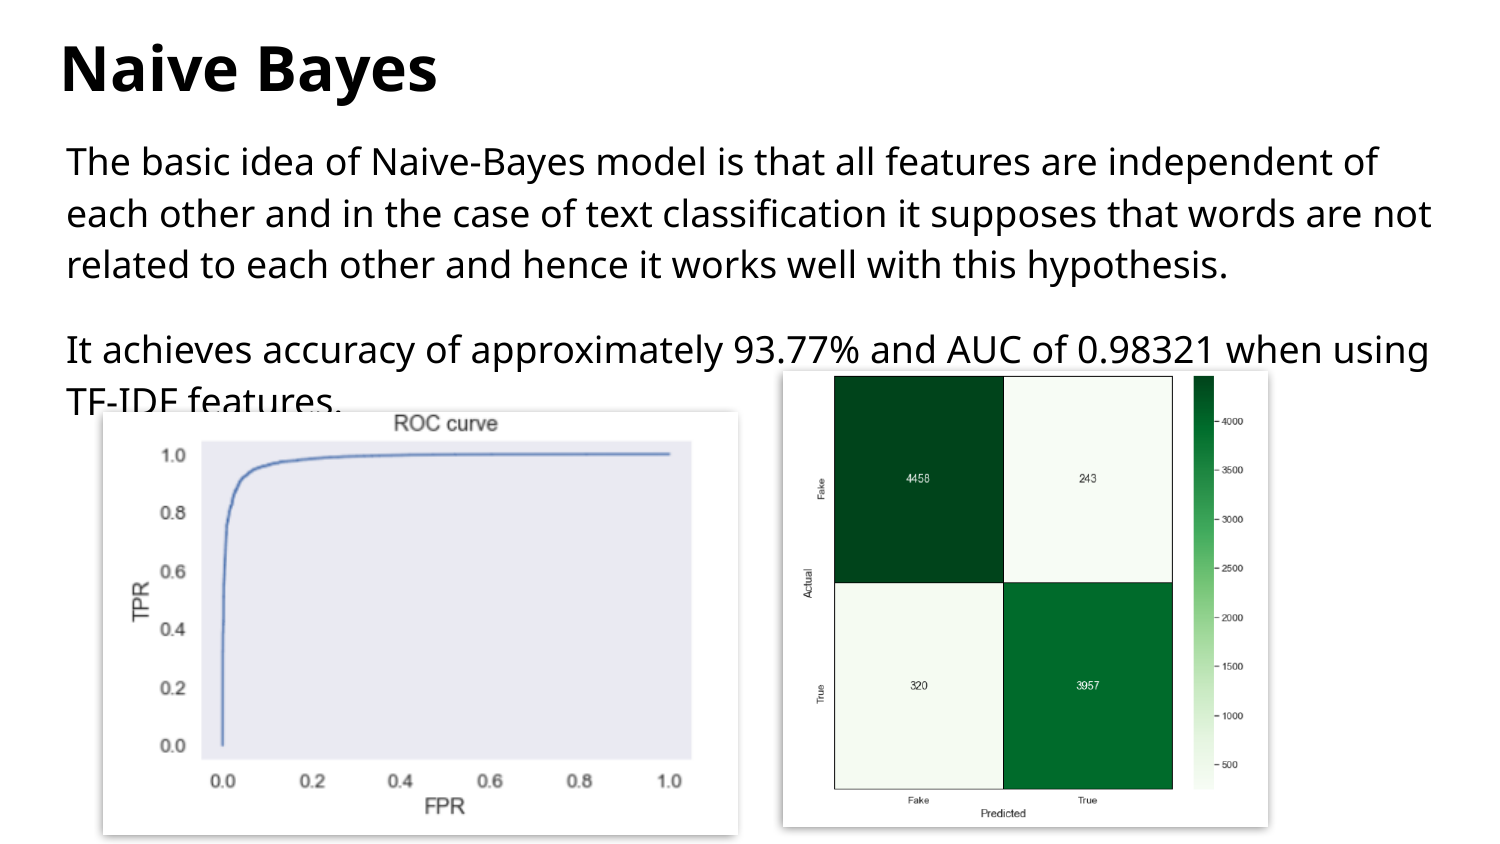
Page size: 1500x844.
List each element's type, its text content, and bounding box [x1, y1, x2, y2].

picture [103, 412, 738, 835]
title Naive Bayes [44, 13, 1443, 117]
list The basic idea of Naive-Bayes model is that all features are independent of each other and in the case of text classification it supposes that words are not related to each other and hence it works well with this hypothesis. It achieves accuracy of approximately 93.77% and AUC of 0.98321 when using TF-IDF features. [51, 116, 1449, 827]
picture [782, 371, 1268, 827]
